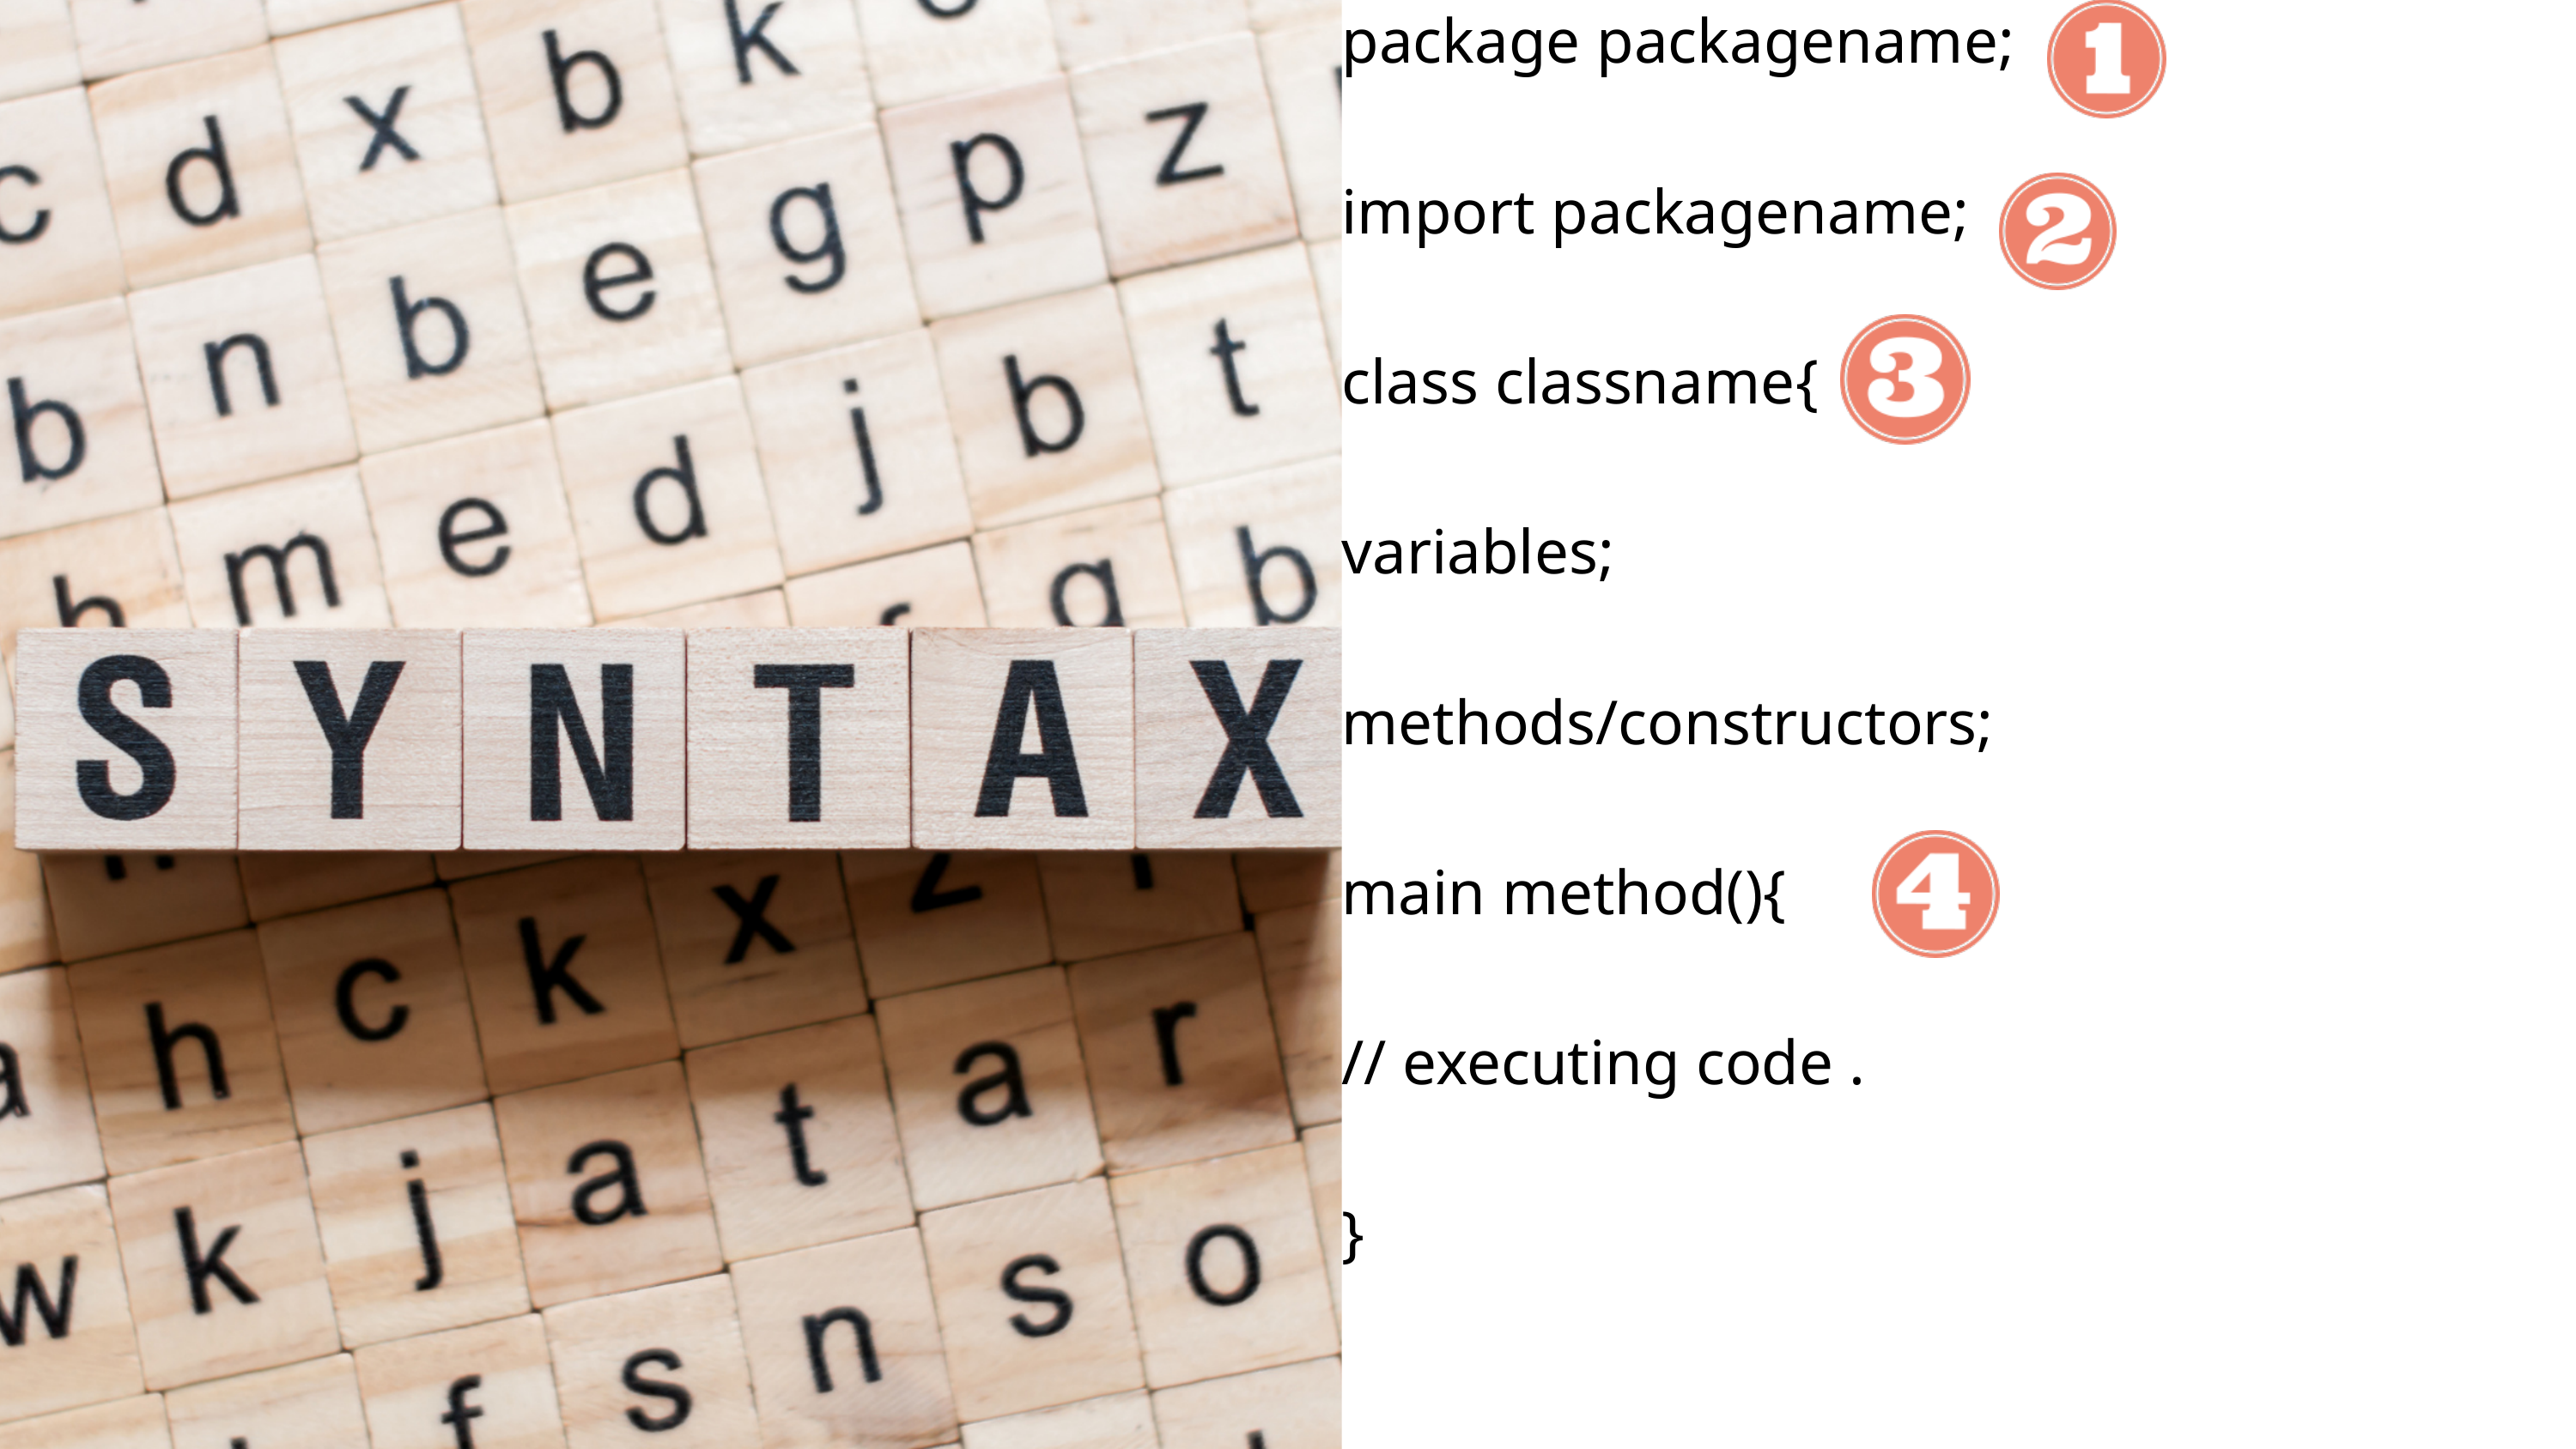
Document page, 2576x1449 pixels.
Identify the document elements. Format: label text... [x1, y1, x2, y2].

text_box package packagename; import packagename; class classname{ variables; methods/constructors; main method(){ // executing code . } } [1343, 0, 2576, 1449]
picture [0, 0, 1342, 1449]
picture [1872, 829, 2001, 958]
picture [1840, 314, 1971, 445]
picture [2047, 0, 2166, 119]
picture [1999, 173, 2117, 290]
